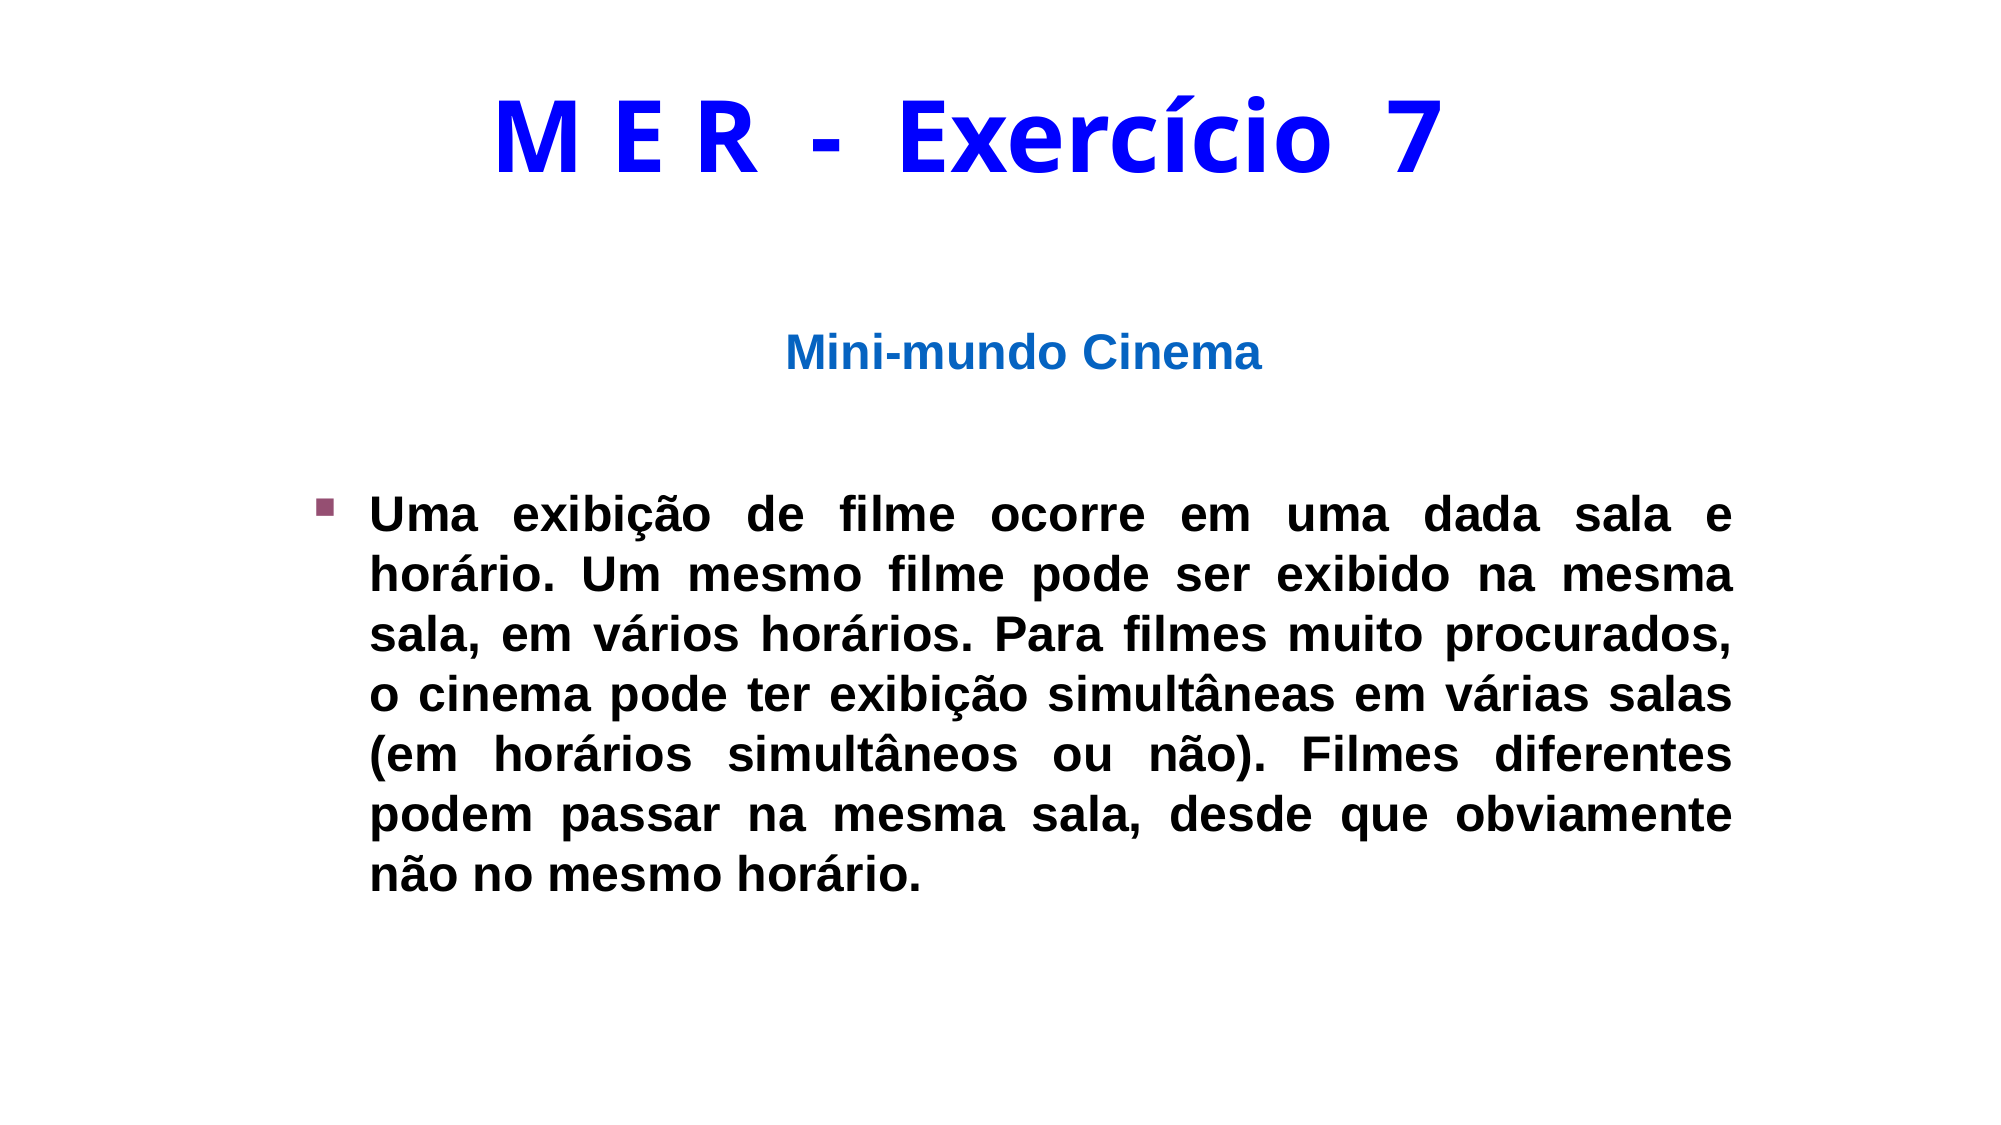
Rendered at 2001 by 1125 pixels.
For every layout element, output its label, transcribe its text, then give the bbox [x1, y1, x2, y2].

text_box M E R - Exercício 7 [286, 12, 1649, 200]
text_box Mini-mundo Cinema Uma exibição de filme ocorre em uma dada sala e horário. Um mesmo filme pode ser exibido na mesma sala, em vários horários. Para filmes muito procurados, o cinema pode ter exibição simultâneas em várias salas (em horários simultâneos ou não). Filmes diferentes podem passar na mesma sala, desde que obviamente não no mesmo horário. [298, 312, 1749, 988]
